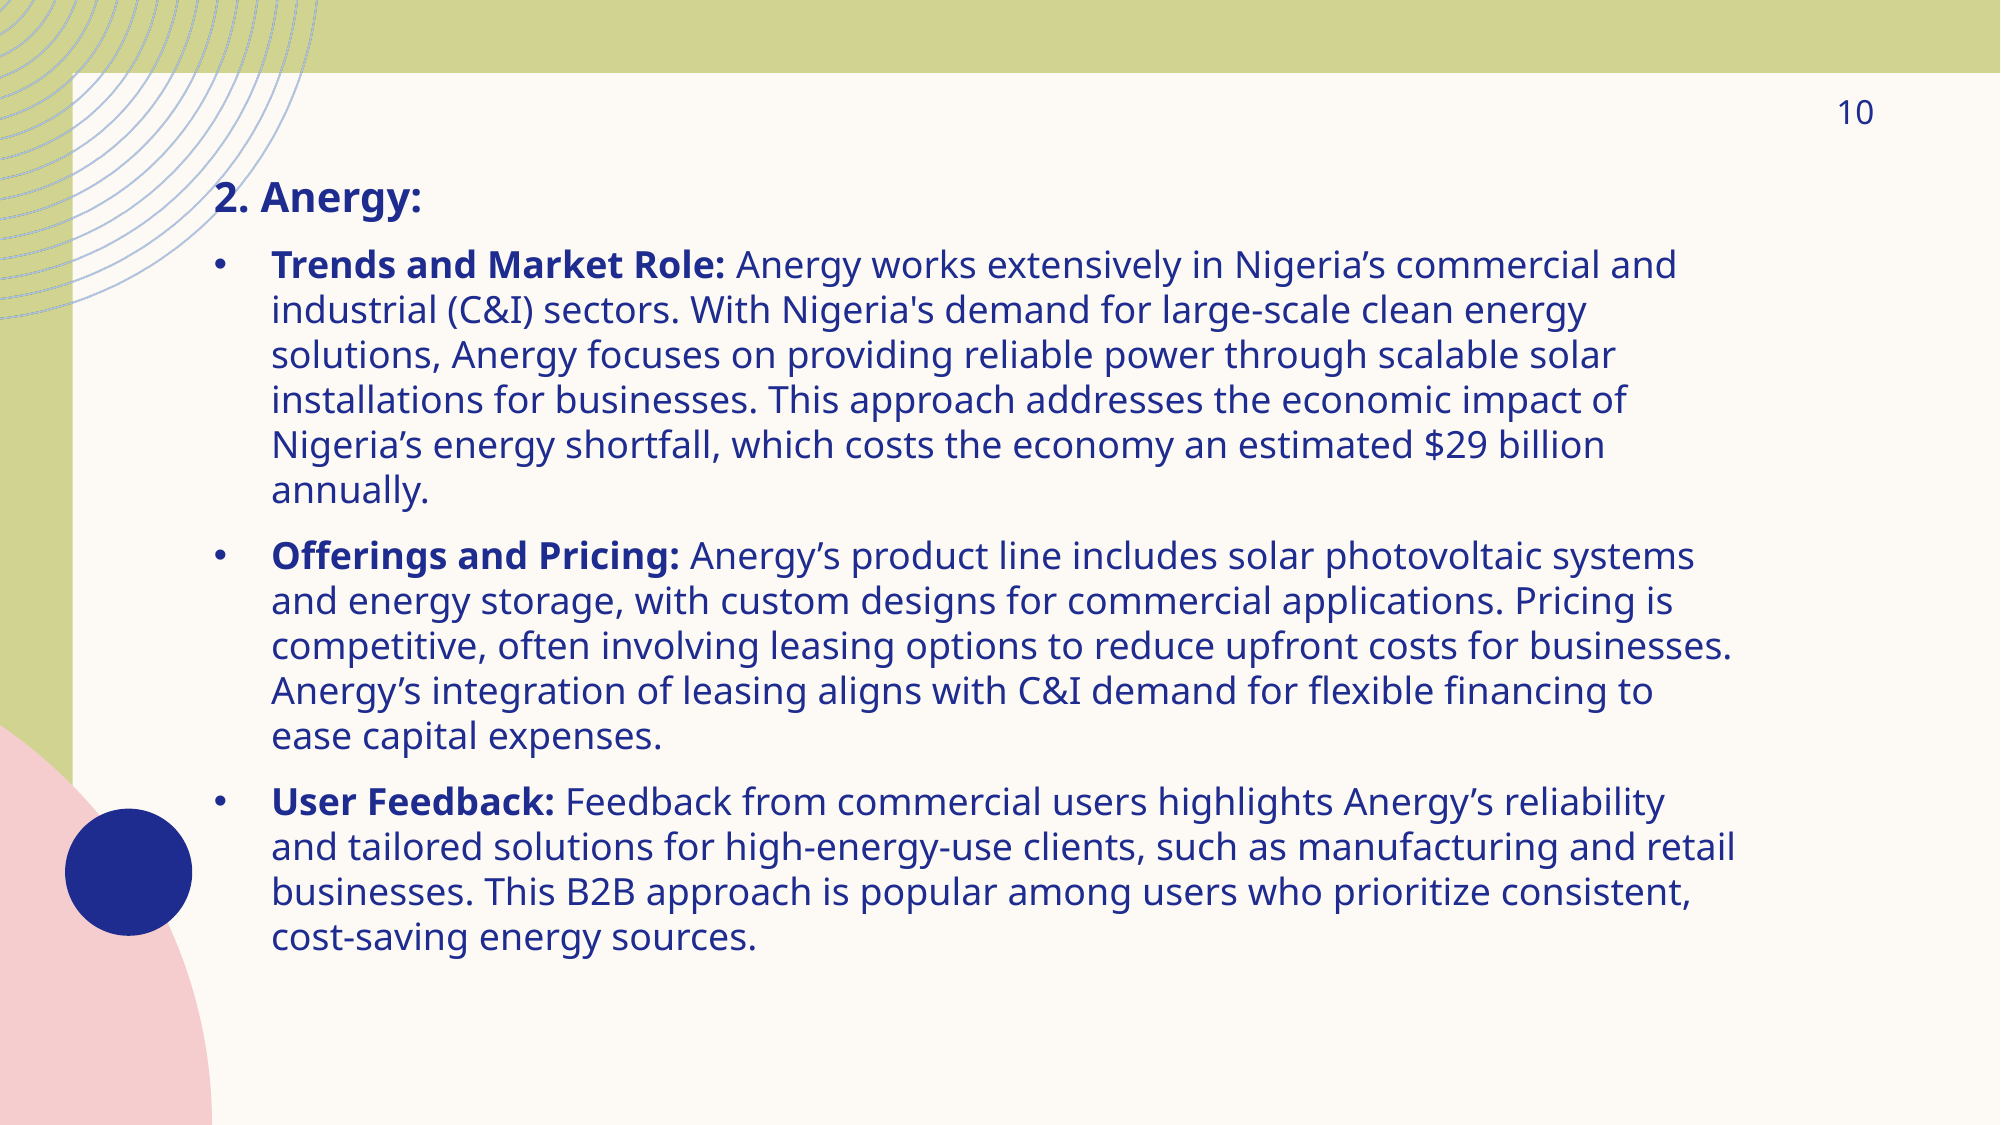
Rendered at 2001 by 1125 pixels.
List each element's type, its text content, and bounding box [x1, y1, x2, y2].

list 2. Anergy: Trends and Market Role: Anergy works extensively in Nigeria’s commercial and industrial (C&I) sectors. With Nigeria's demand for large-scale clean energy solutions, Anergy focuses on providing reliable power through scalable solar installations for businesses. This approach addresses the economic impact of Nigeria’s energy shortfall, which costs the economy an estimated $29 billion annually. Offerings and Pricing: Anergy’s product line includes solar photovoltaic systems and energy storage, with custom designs for commercial applications. Pricing is competitive, often involving leasing options to reduce upfront costs for businesses. Anergy’s integration of leasing aligns with C&I demand for flexible financing to ease capital expenses. User Feedback: Feedback from commercial users highlights Anergy’s reliability and tailored solutions for high-energy-use clients, such as manufacturing and retail businesses. This B2B approach is popular among users who prioritize consistent, cost-saving energy sources. [198, 170, 1755, 967]
slide_number 10 [1712, 75, 1875, 153]
picture [0, 0, 2001, 785]
